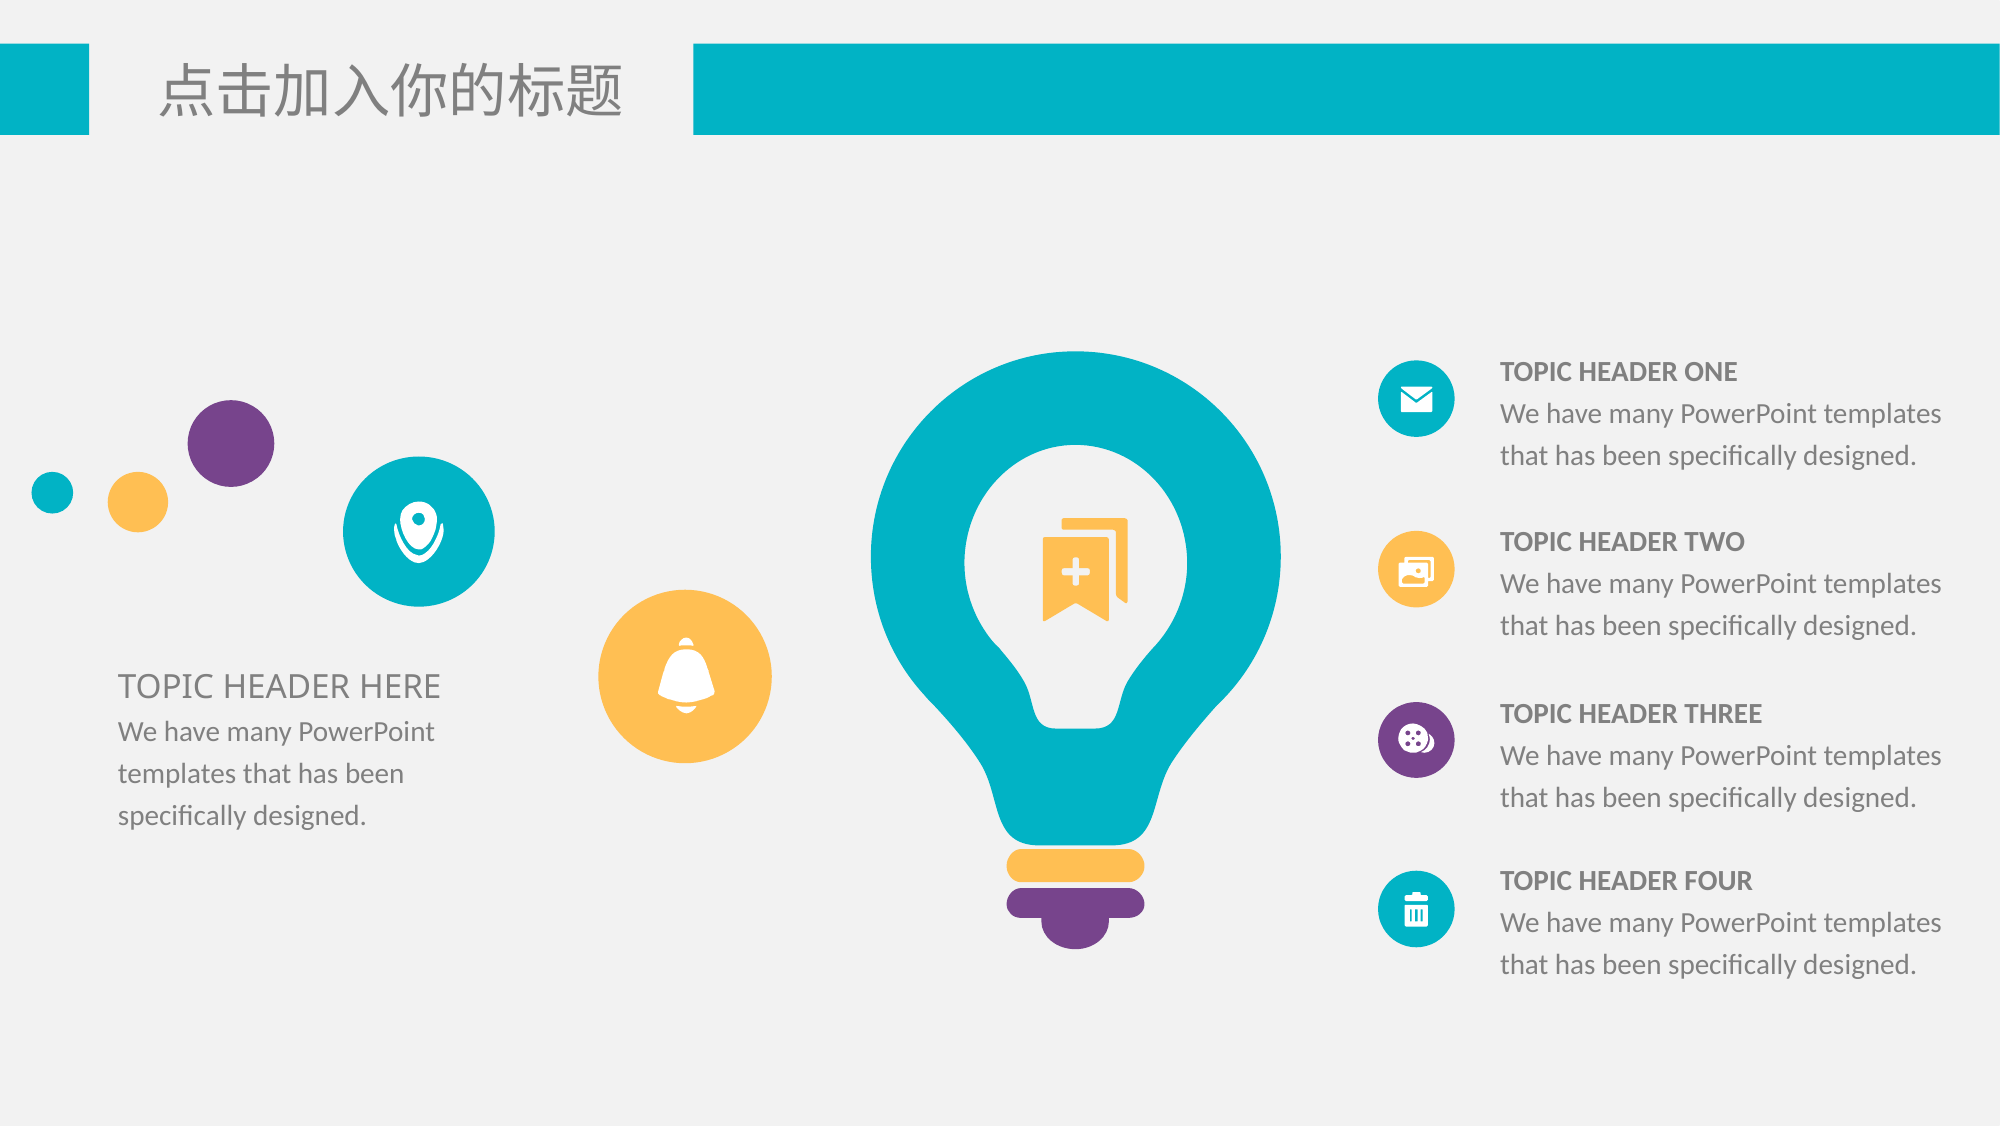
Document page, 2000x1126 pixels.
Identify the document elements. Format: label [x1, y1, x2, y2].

text_box [31, 345, 1978, 982]
text_box [0, 43, 2000, 136]
